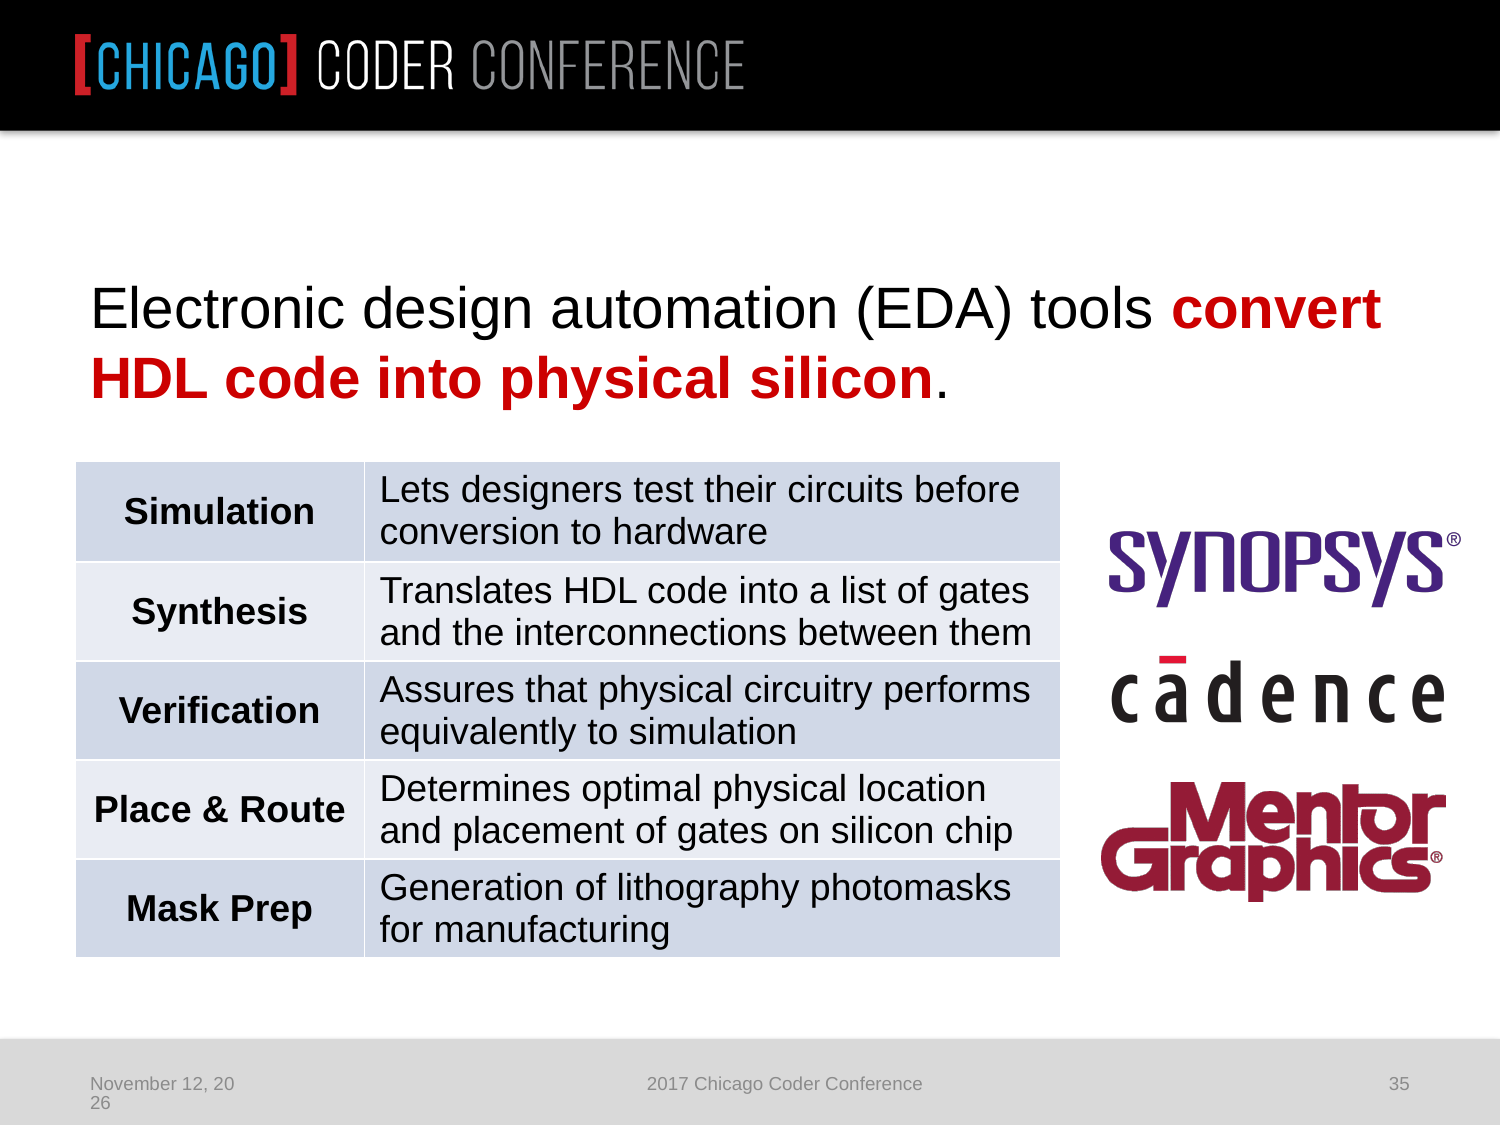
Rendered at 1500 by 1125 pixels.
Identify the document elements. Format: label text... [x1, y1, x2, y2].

picture [75, 34, 744, 98]
picture [1095, 517, 1475, 621]
table_cell Synthesis [76, 563, 364, 660]
picture [1109, 654, 1446, 724]
table_cell Place & Route [76, 761, 364, 858]
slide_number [75, 1053, 258, 1114]
table_cell Generation of lithography photomasks for manufacturing [365, 860, 1060, 957]
list Electronic design automation (EDA) tools convert HDL code into physical silicon. [75, 262, 1425, 1005]
table_cell Determines optimal physical location and placement of gates on silicon chip [365, 761, 1060, 858]
table_cell Assures that physical circuitry performs equivalently to simulation [365, 662, 1060, 759]
table_cell Mask Prep [76, 860, 364, 957]
table_header Simulation [76, 462, 364, 561]
table_header Lets designers test their circuits before conversion to hardware [365, 462, 1060, 561]
slide_number 35 [1316, 1053, 1425, 1114]
footer 2017 Chicago Coder Conference [258, 1053, 1316, 1114]
picture [1101, 782, 1446, 902]
table_cell Verification [76, 662, 364, 759]
table_cell Translates HDL code into a list of gates and the interconnections between them [365, 563, 1060, 660]
